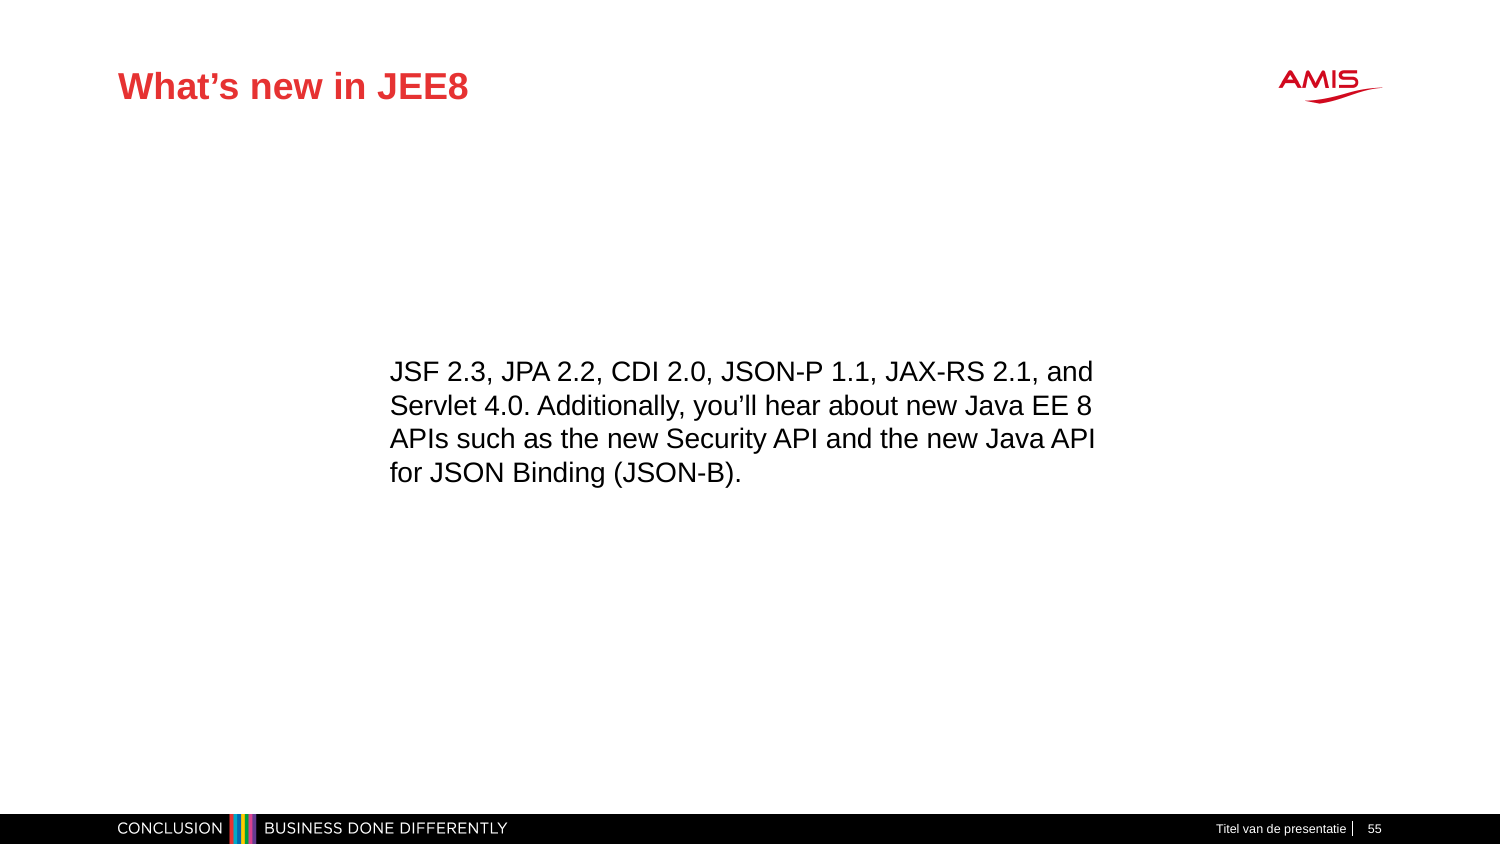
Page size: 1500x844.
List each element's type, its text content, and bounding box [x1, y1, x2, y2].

text_box JSF 2.3, JPA 2.2, CDI 2.0, JSON-P 1.1, JAX-RS 2.1, and Servlet 4.0. Additionally, you’ll hear about new Java EE 8 APIs such as the new Security API and the new Java API for JSON Binding (JSON-B). [374, 346, 1125, 496]
picture [0, 814, 236, 844]
picture [239, 814, 1500, 844]
title What’s new in JEE8 [118, 47, 1205, 130]
picture [1205, 58, 1388, 106]
footer Titel van de presentatie [814, 820, 1347, 839]
slide_number 55 [1358, 820, 1382, 839]
